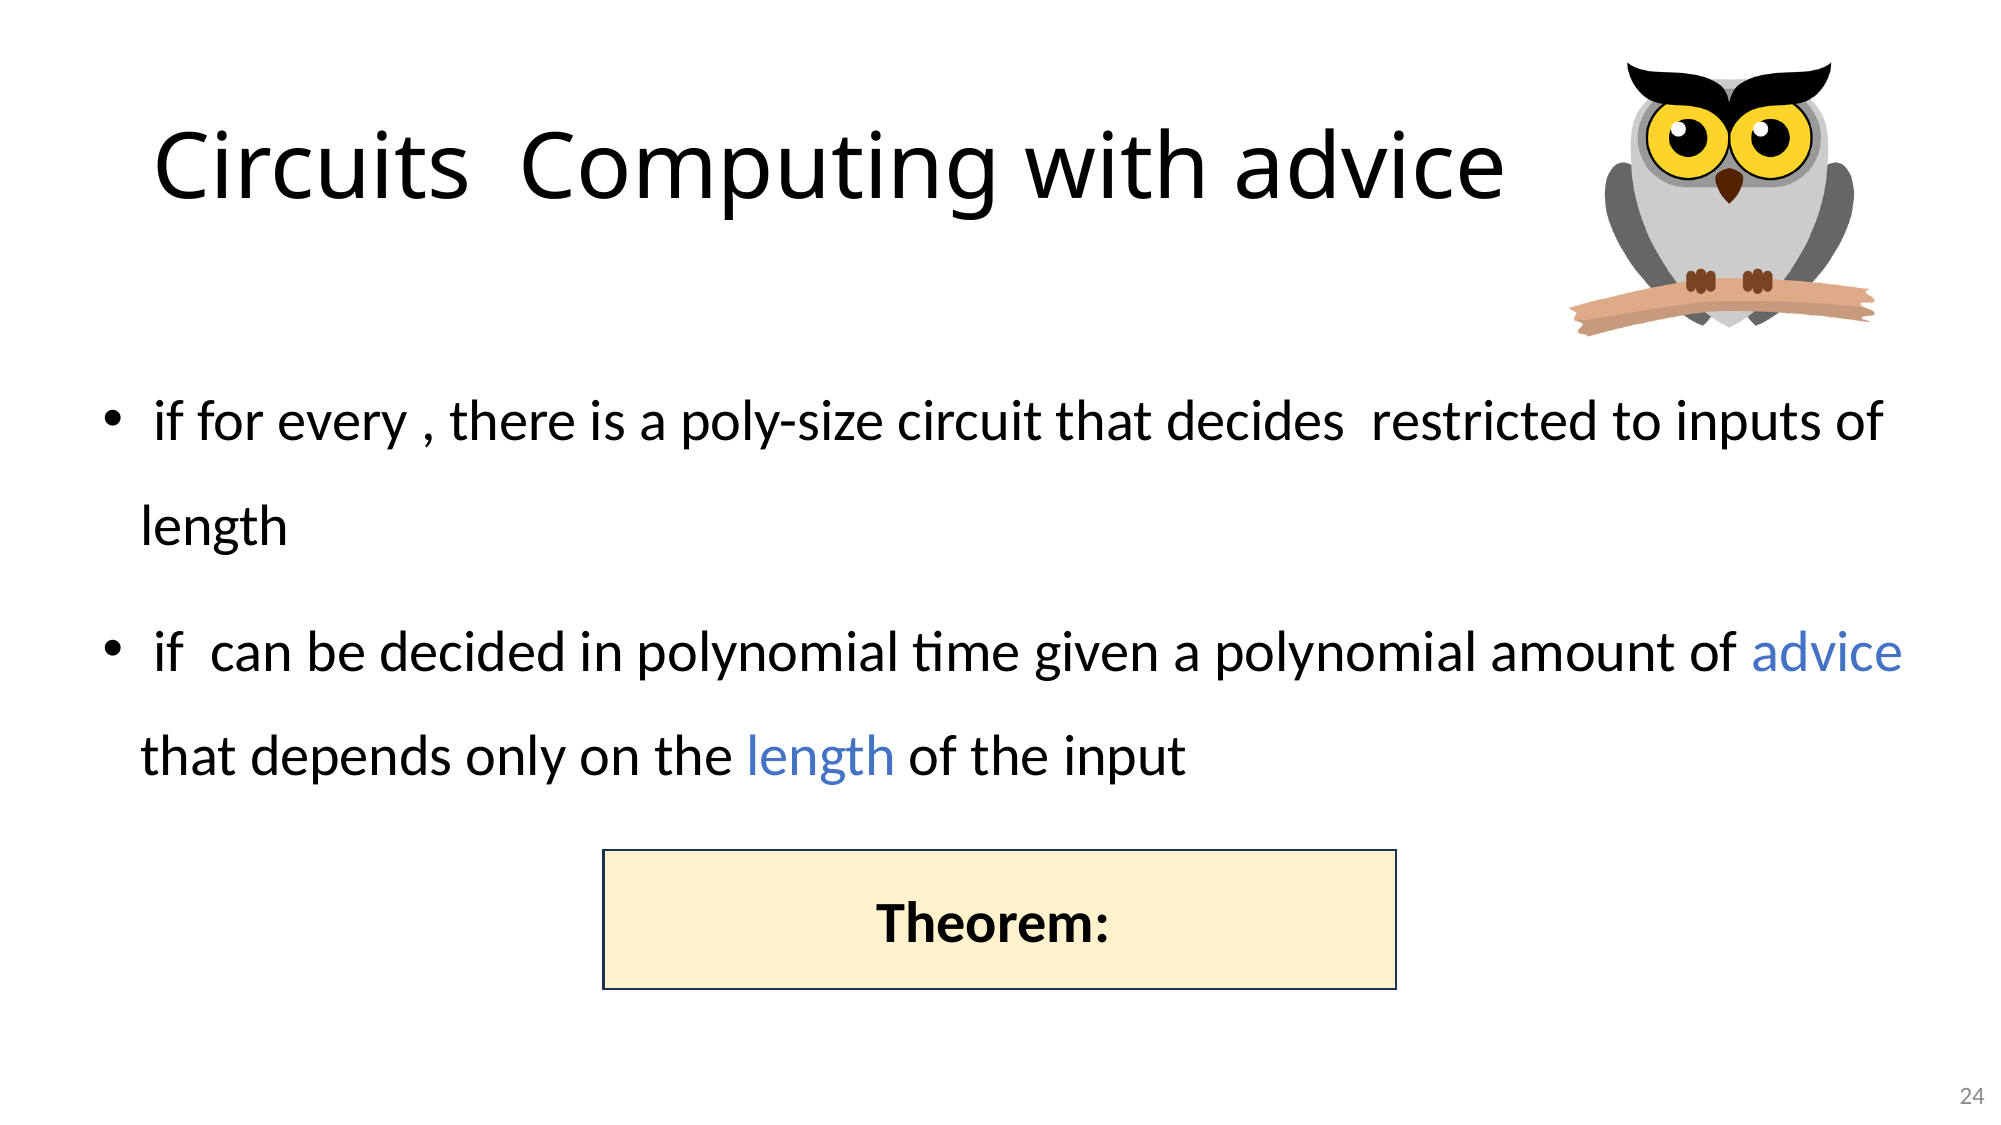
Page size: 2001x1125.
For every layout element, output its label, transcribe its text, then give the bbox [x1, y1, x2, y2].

picture [1565, 46, 1893, 375]
slide_number 24 [1550, 1064, 2000, 1125]
